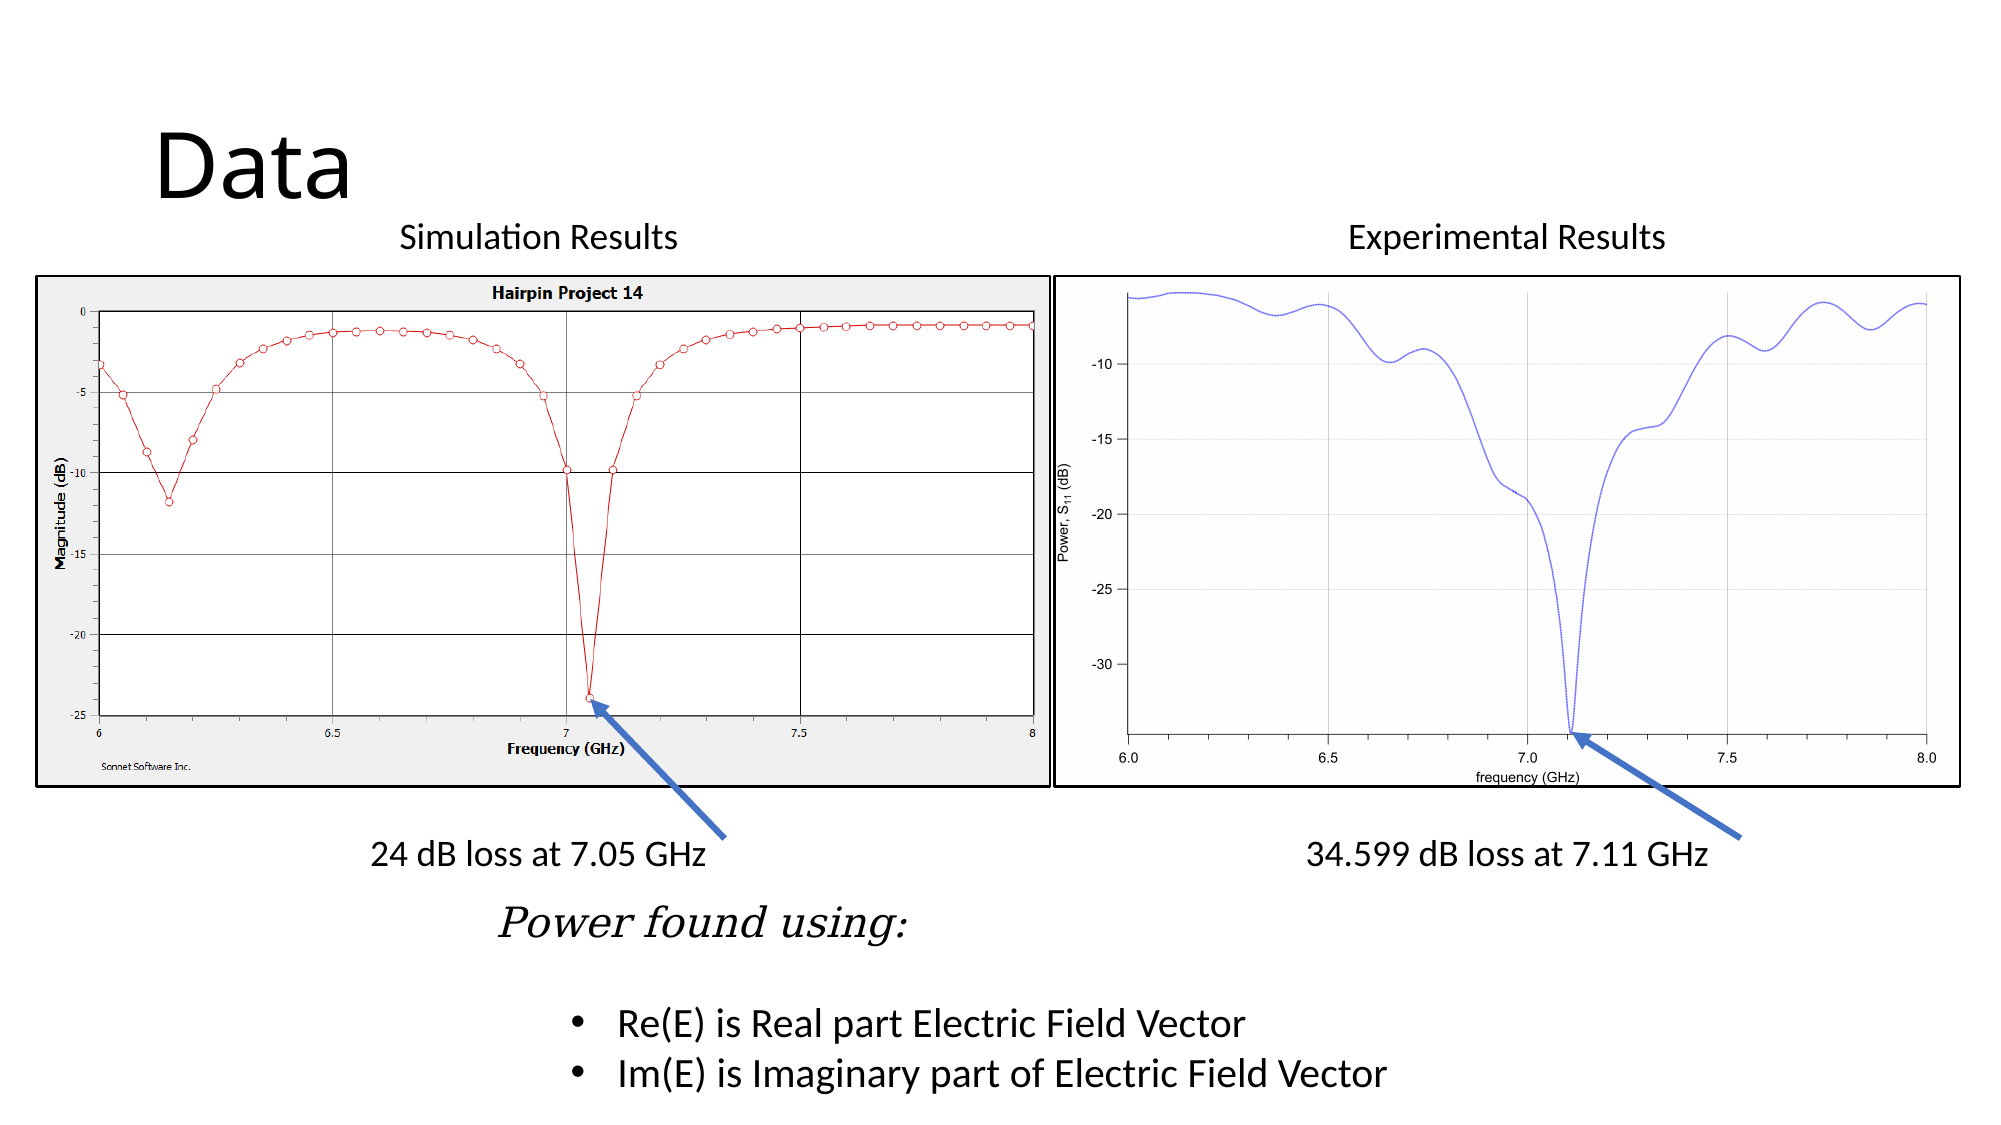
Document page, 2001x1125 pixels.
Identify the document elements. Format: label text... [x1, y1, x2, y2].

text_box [1571, 731, 1741, 839]
text_box 24 dB loss at 7.05 GHz [33, 821, 1044, 882]
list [37, 277, 1049, 785]
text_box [590, 698, 725, 839]
text_box Experimental Results [1055, 204, 1959, 265]
text_box Simulation Results [38, 204, 1049, 265]
text_box 34.599 dB loss at 7.11 GHz [1055, 821, 1959, 882]
picture [1055, 277, 1959, 785]
title Data [137, 59, 1863, 278]
